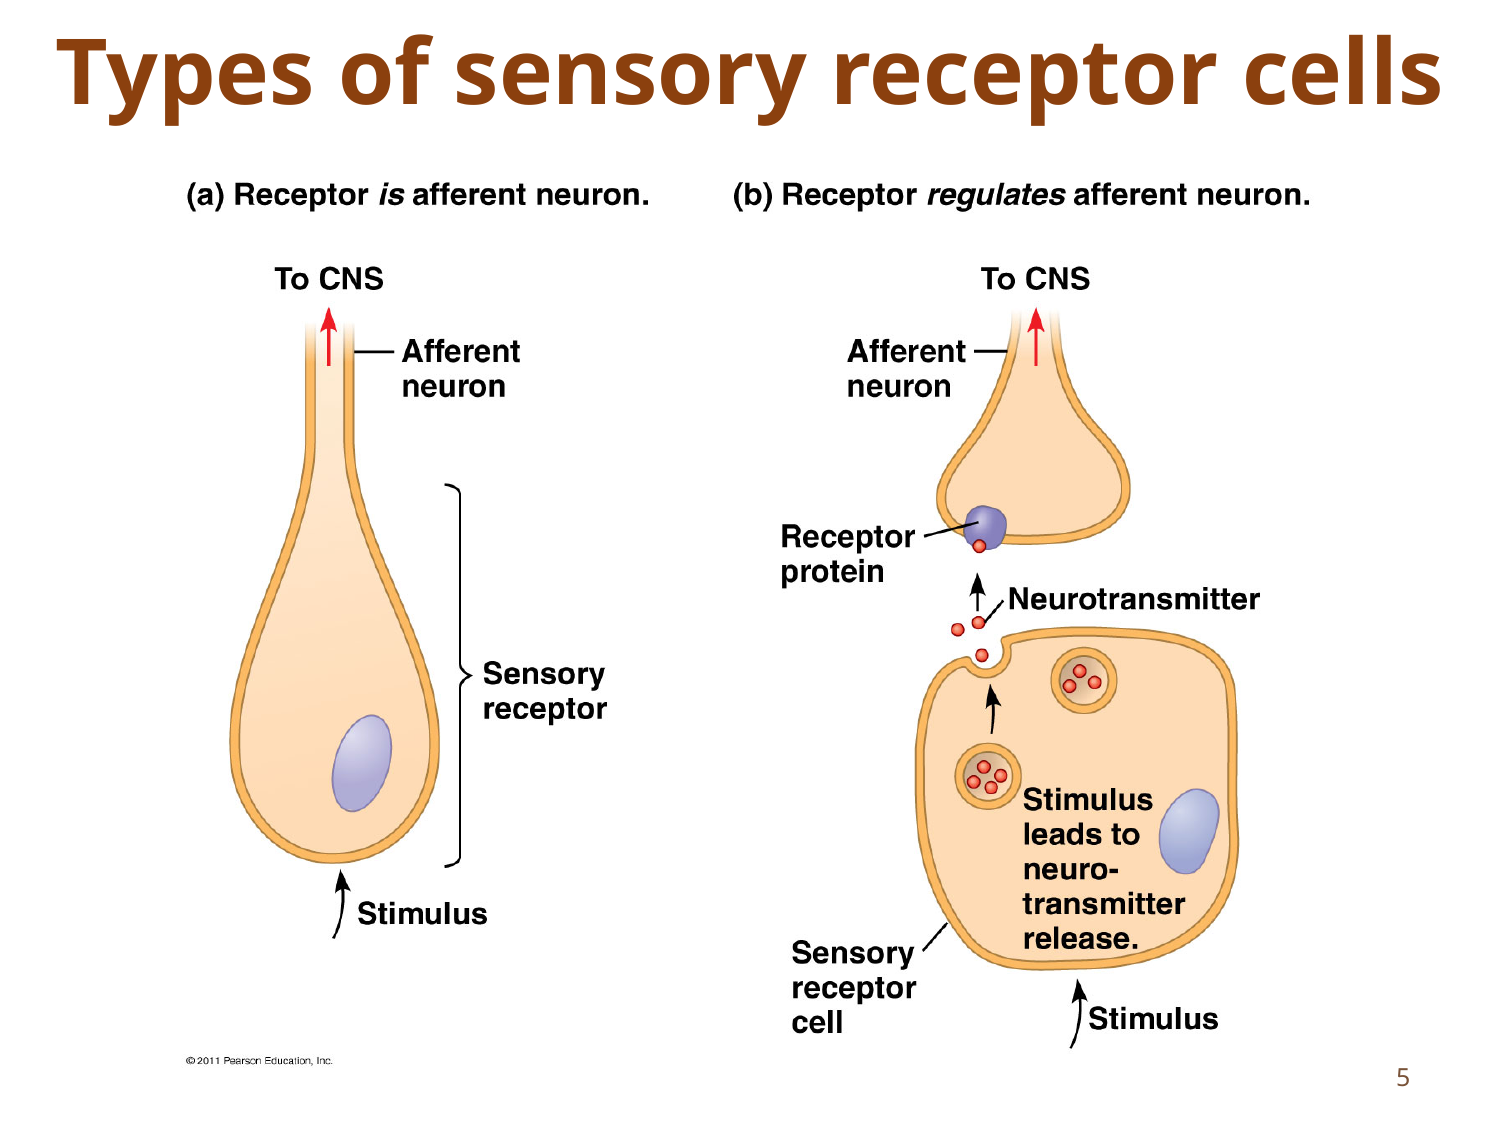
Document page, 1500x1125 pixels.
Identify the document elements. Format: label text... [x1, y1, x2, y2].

picture [181, 174, 1315, 1074]
slide_number 5 [1074, 1024, 1425, 1103]
title Types of sensory receptor cells [37, 0, 1463, 130]
